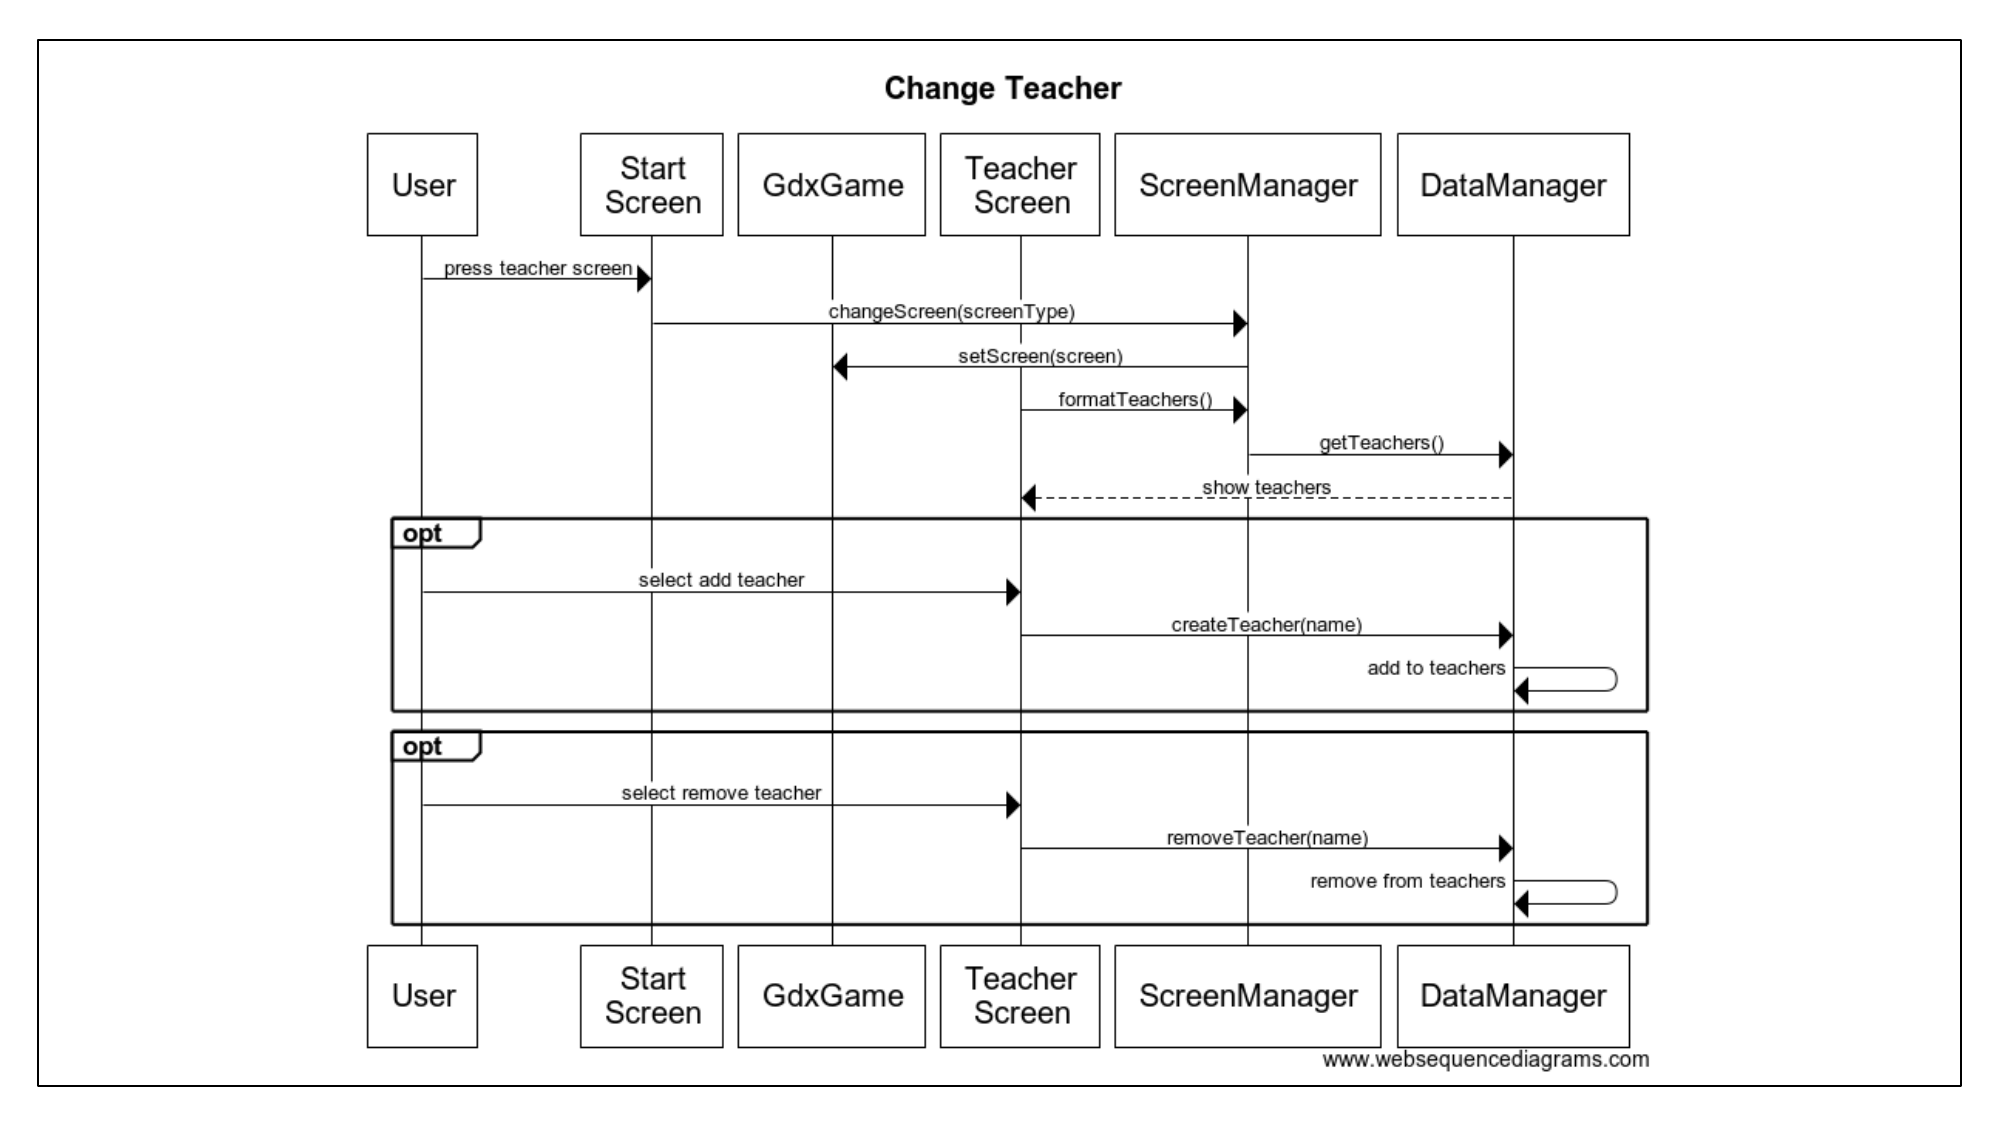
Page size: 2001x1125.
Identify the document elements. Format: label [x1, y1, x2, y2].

list [344, 55, 1663, 1085]
